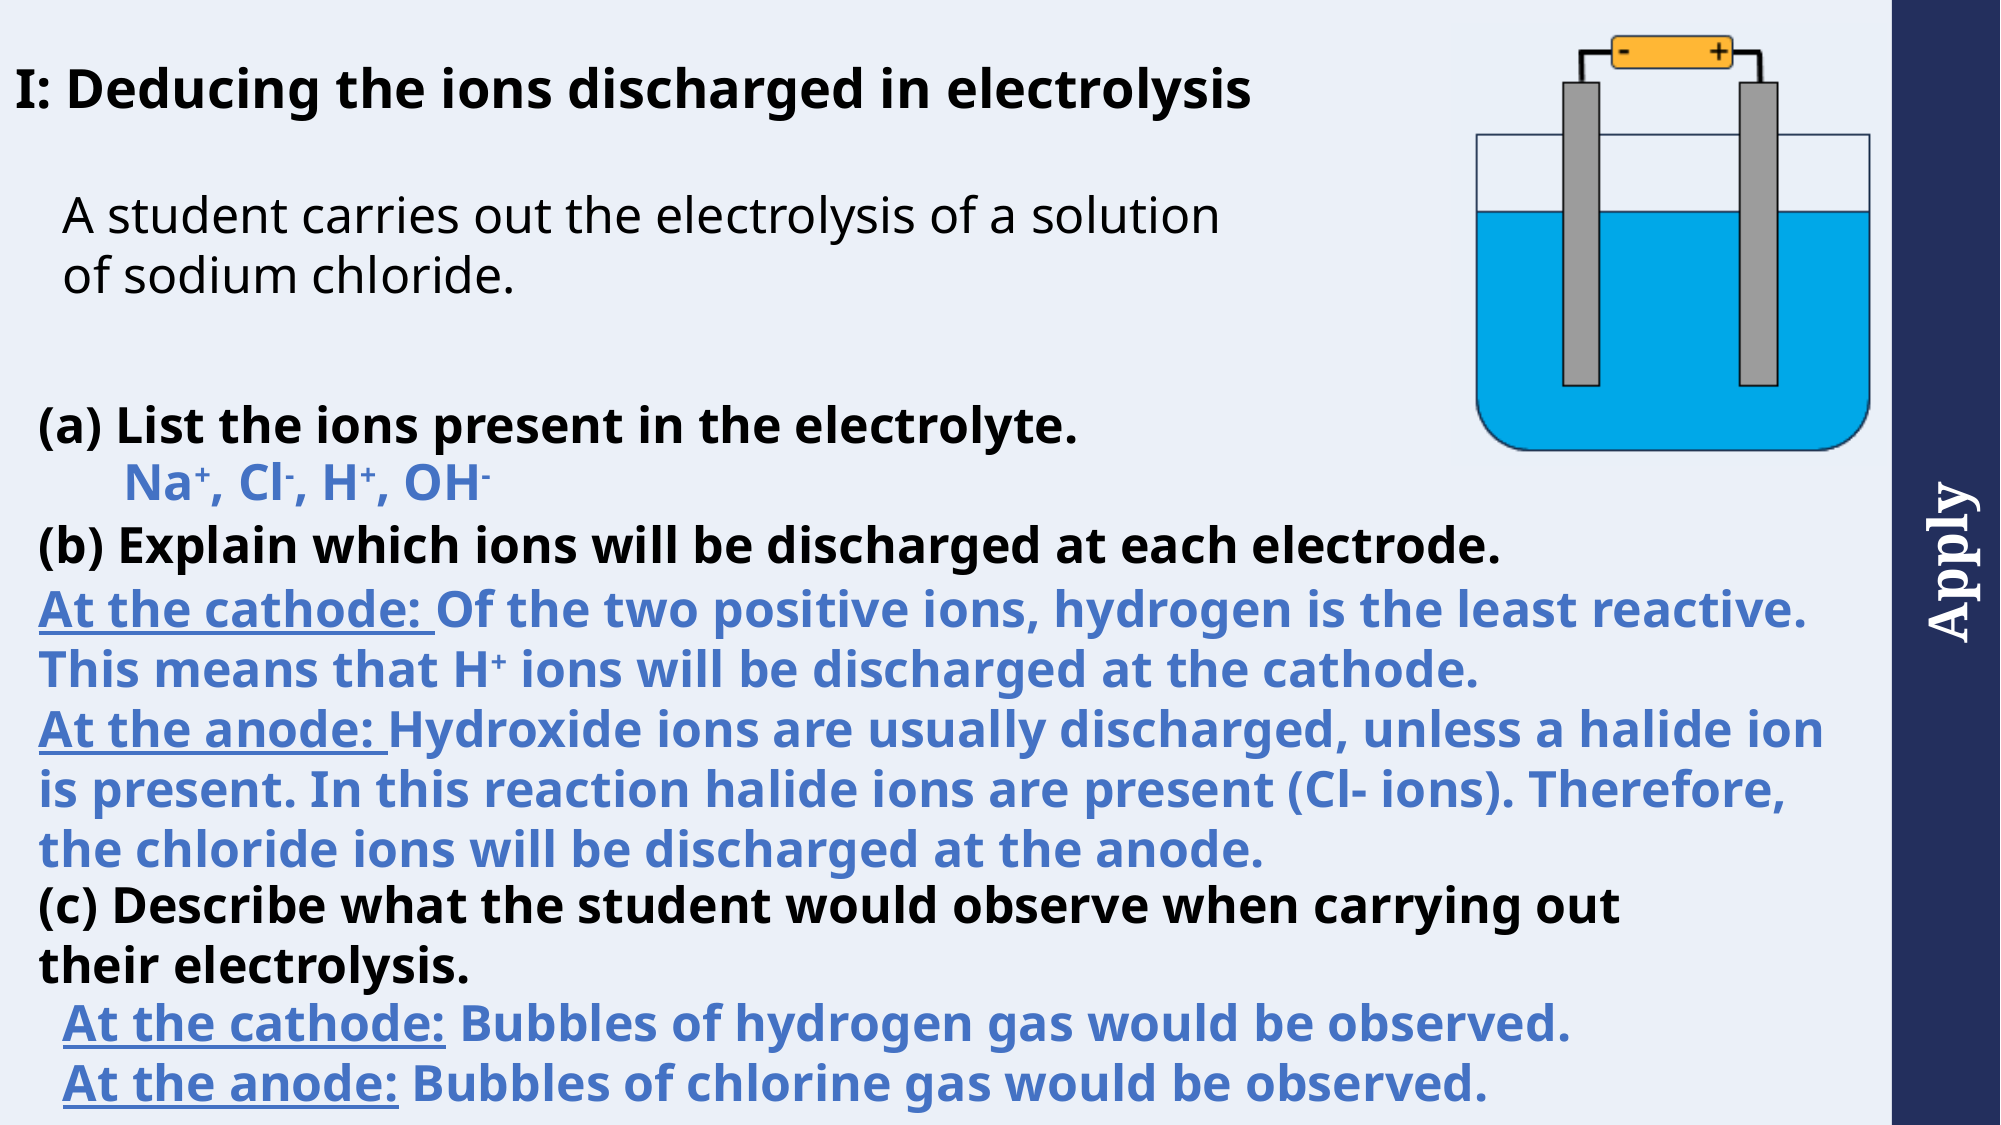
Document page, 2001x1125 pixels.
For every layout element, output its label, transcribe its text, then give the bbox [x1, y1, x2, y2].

text_box A student carries out the electrolysis of a solution of sodium chloride. [48, 175, 1269, 311]
text_box At the cathode: Of the two positive ions, hydrogen is the least reactive. This means that H+ ions will be discharged at the cathode. At the anode: Hydroxide ions are usually discharged, unless a halide ion is present. In this reaction halide ions are present (Cl- ions). Therefore, the chloride ions will be discharged at the anode. [23, 569, 1892, 885]
title I: Deducing the ions discharged in electrolysis [0, 32, 1451, 151]
text_box Na+, Cl-, H+, OH- [108, 443, 591, 519]
text_box (a) List the ions present in the electrolyte. (b) Explain which ions will be discharged at each electrode. (c) Describe what the student would observe when carrying out their electrolysis. [23, 205, 1673, 569]
text_box (a) List the ions present in the electrolyte. (b) Explain which ions will be discharged at each electrode. (c) Describe what the student would observe when carrying out their electrolysis. [23, 885, 1673, 1001]
picture [1451, 23, 1887, 466]
text_box At the cathode: Bubbles of hydrogen gas would be observed. At the anode: Bubbles of chlorine gas would be observed. [48, 983, 1916, 1119]
